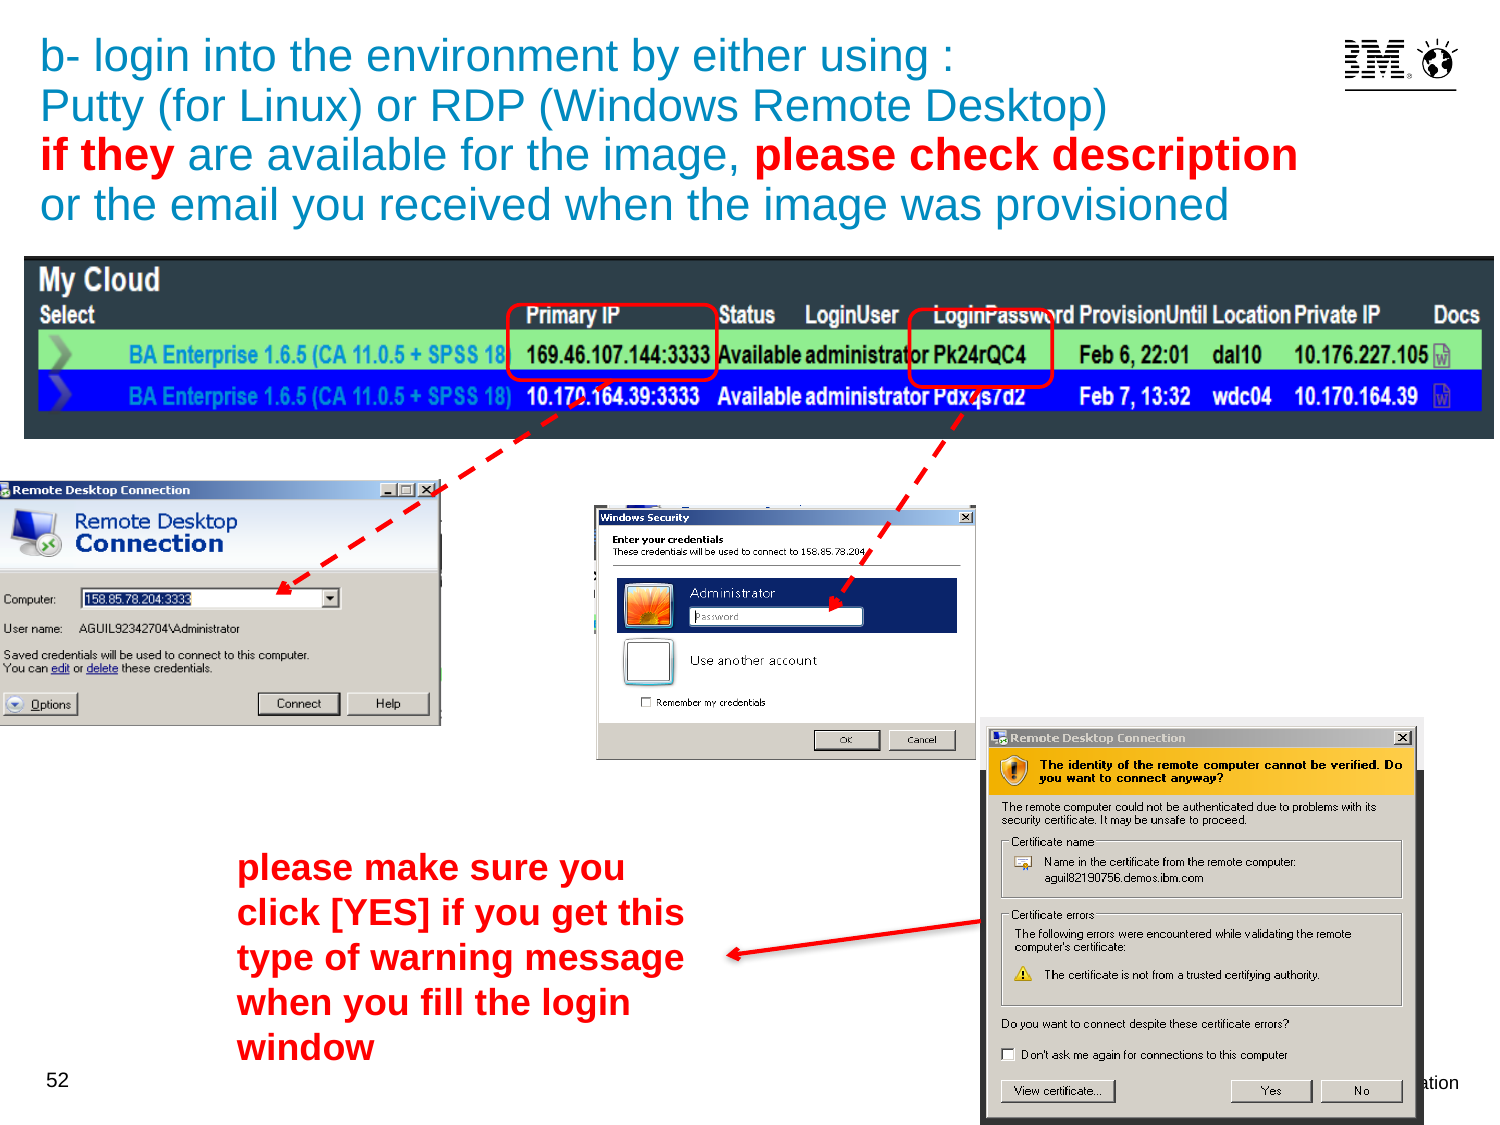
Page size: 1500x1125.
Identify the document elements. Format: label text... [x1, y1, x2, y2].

picture [24, 256, 1494, 439]
picture [980, 716, 1425, 1125]
text_box b- login into the environment by either using : Putty (for Linux) or RDP (Windows Remote Desktop) if they are available for the image, please check description or the email you received when the image was provisioned [24, 24, 1345, 239]
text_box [725, 920, 981, 958]
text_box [275, 379, 613, 595]
picture [1345, 24, 1469, 91]
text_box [828, 386, 982, 613]
text_box please make sure you click [YES] if you get this type of warning message when you fill the login window [222, 835, 727, 1076]
picture [0, 479, 442, 726]
picture [594, 505, 976, 760]
